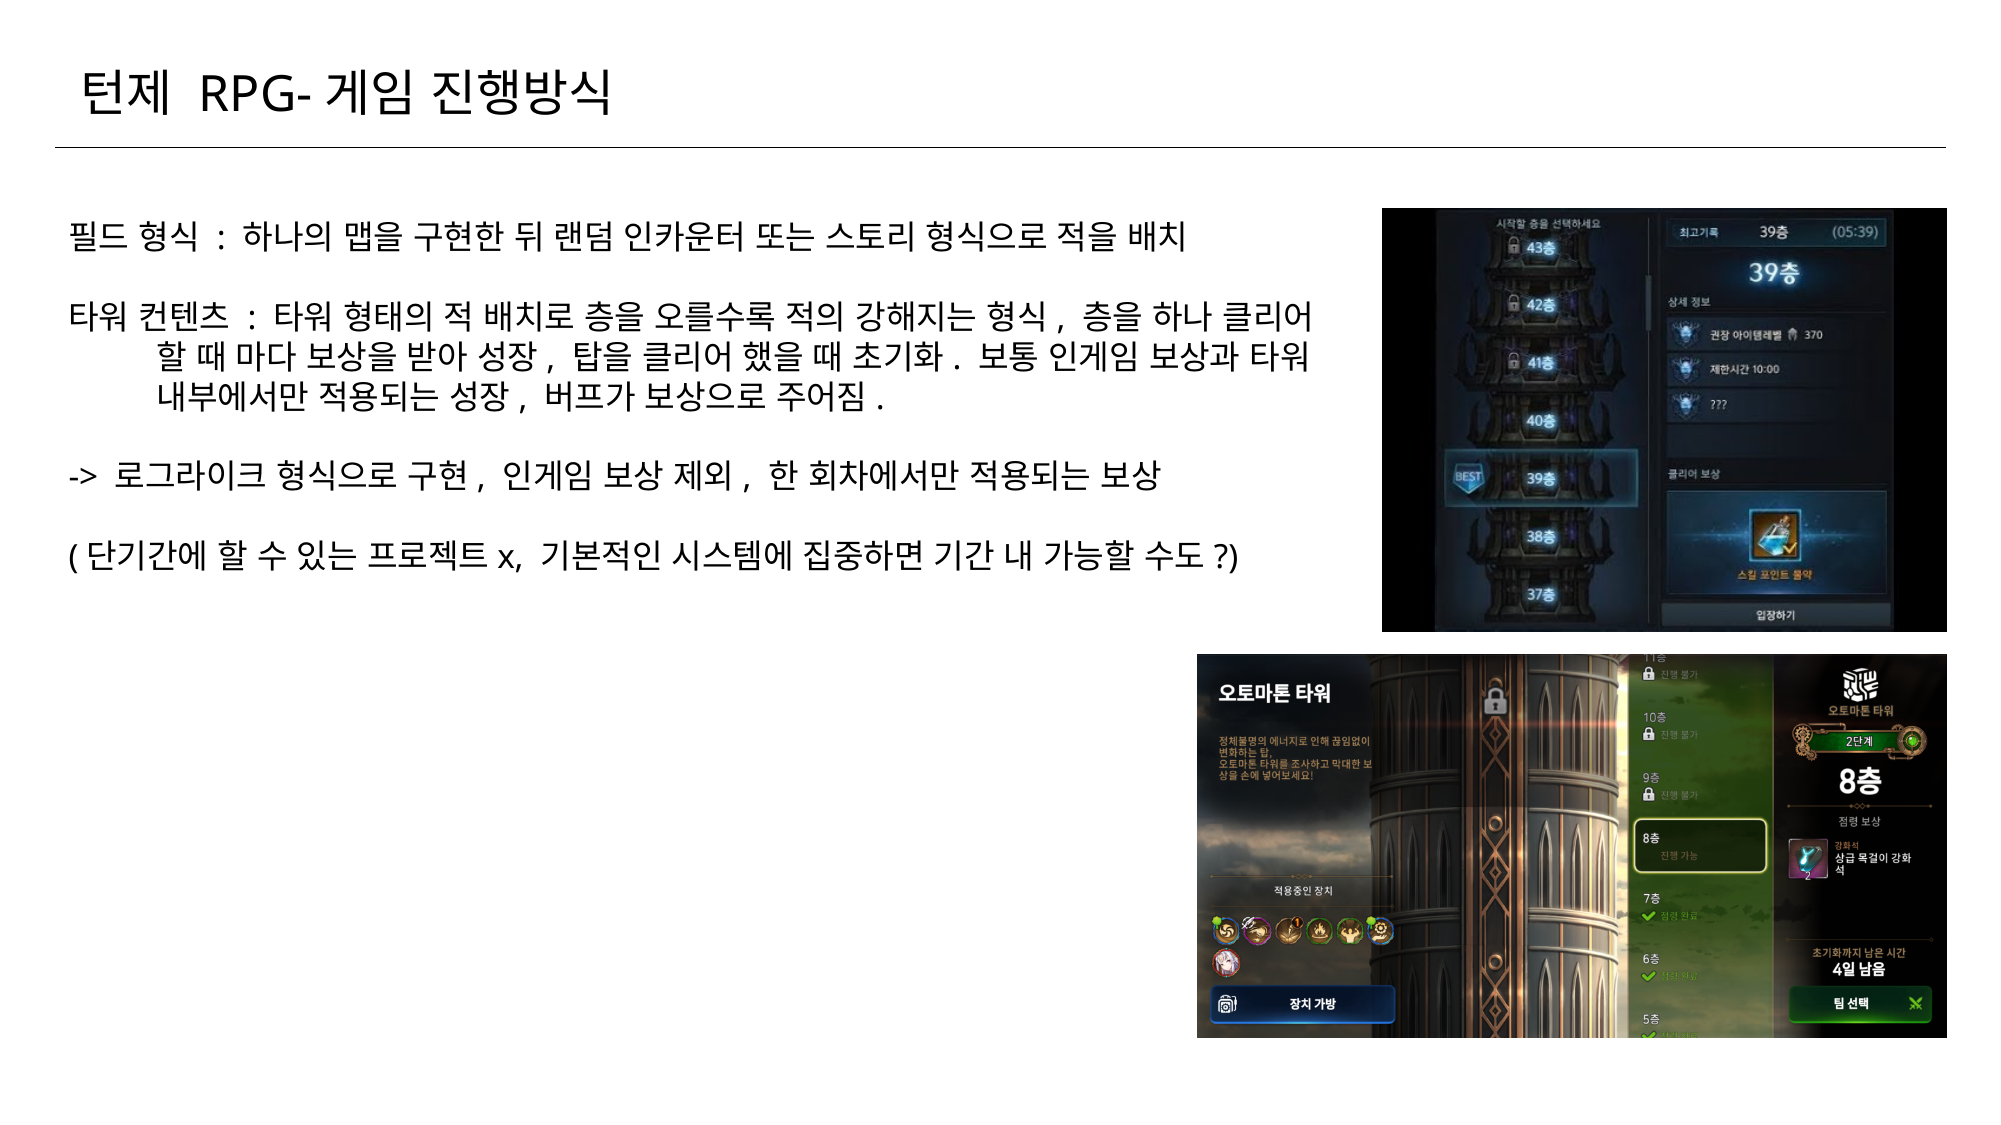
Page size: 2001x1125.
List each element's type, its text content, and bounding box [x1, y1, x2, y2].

picture [1382, 208, 1947, 632]
text_box 턴제 RPG-게임 진행방식 [65, 53, 630, 129]
text_box 필드 형식 : 하나의 맵을 구현한 뒤 랜덤 인카운터 또는 스토리 형식으로 적을 배치 타워 컨텐츠 : 타워 형태의 적 배치로 층을 오를수록 적의 강해지는 형식, 층을 하나 클리어 할 때 마다 보상을 받아 성장, 탑을 클리어 했을 때 초기화. 보통 인게임 보상과 타워 내부에서만 적용되는 성장, 버프가 보상으로 주어짐. -> 로그라이크 형식으로 구현, 인게임 보상 제외, 한 회차에서만 적용되는 보상 (단기간에 할 수 있는 프로젝트x, 기본적인 시스템에 집중하면 기간 내 가능할 수도?) [53, 208, 1331, 583]
picture [1197, 654, 1947, 1038]
